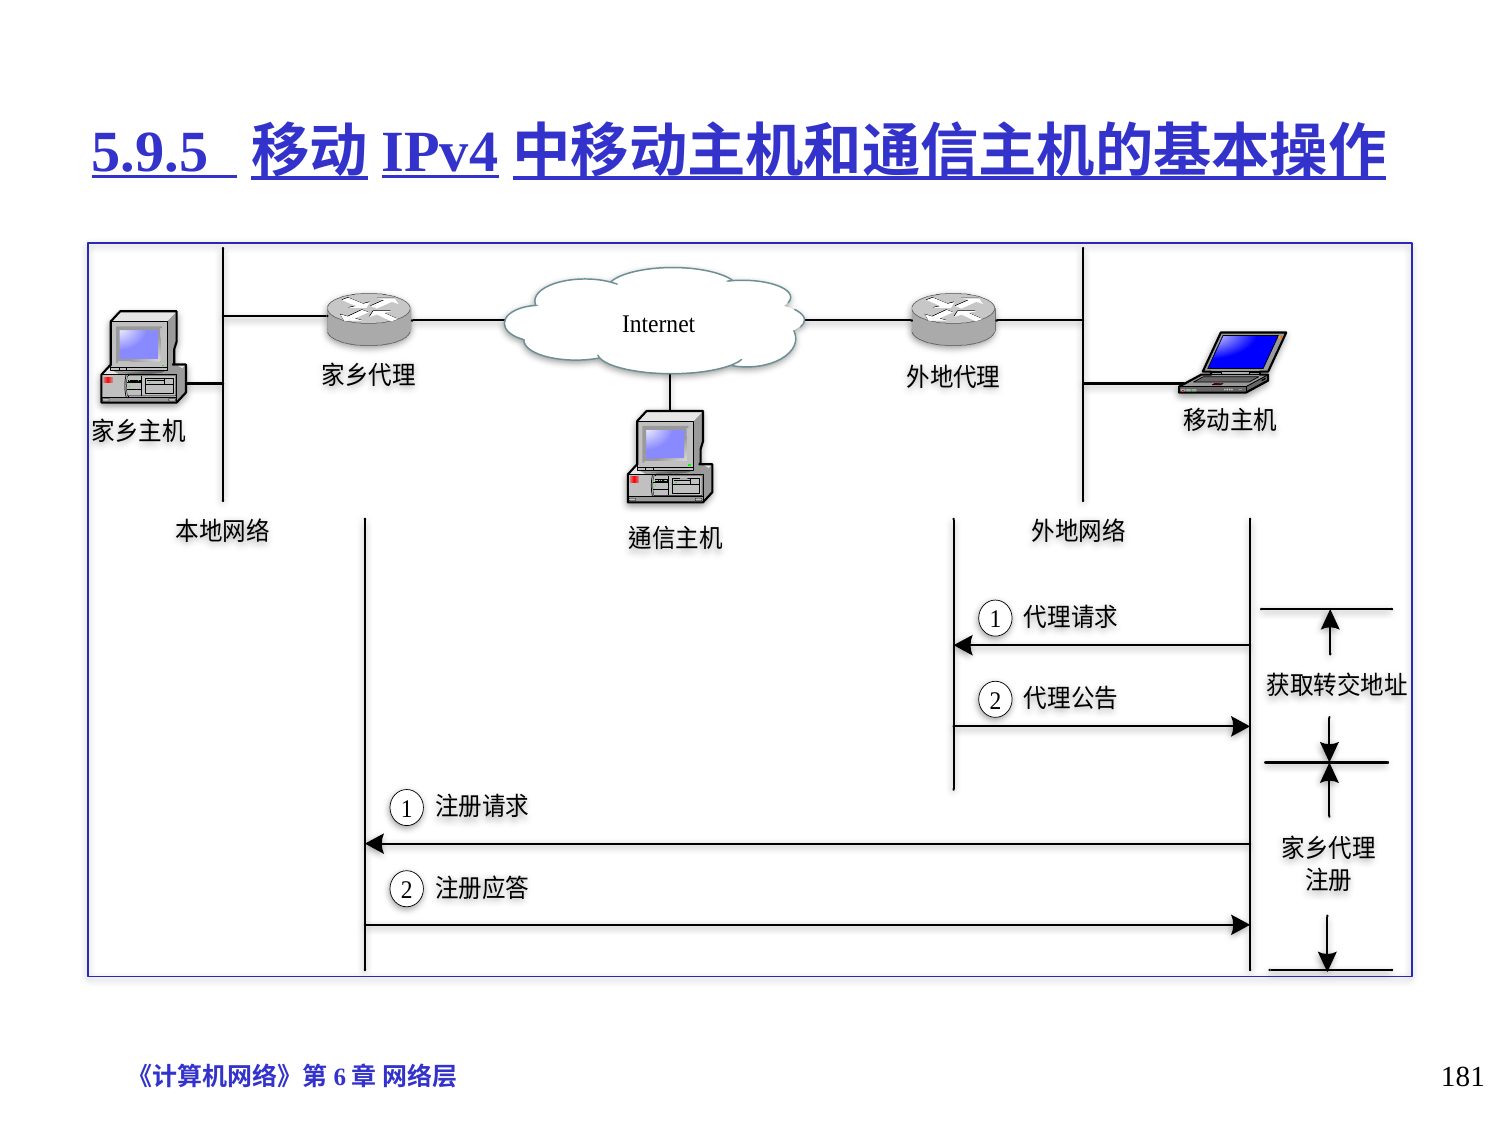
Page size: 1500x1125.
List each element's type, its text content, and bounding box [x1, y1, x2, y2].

title 5.9.5 移动IPv4中移动主机和通信主机的基本操作 [76, 54, 1448, 243]
picture [88, 243, 1412, 976]
footer 《计算机网络》第6章 网络层 [112, 1022, 988, 1101]
slide_number 181 [1187, 1049, 1500, 1125]
